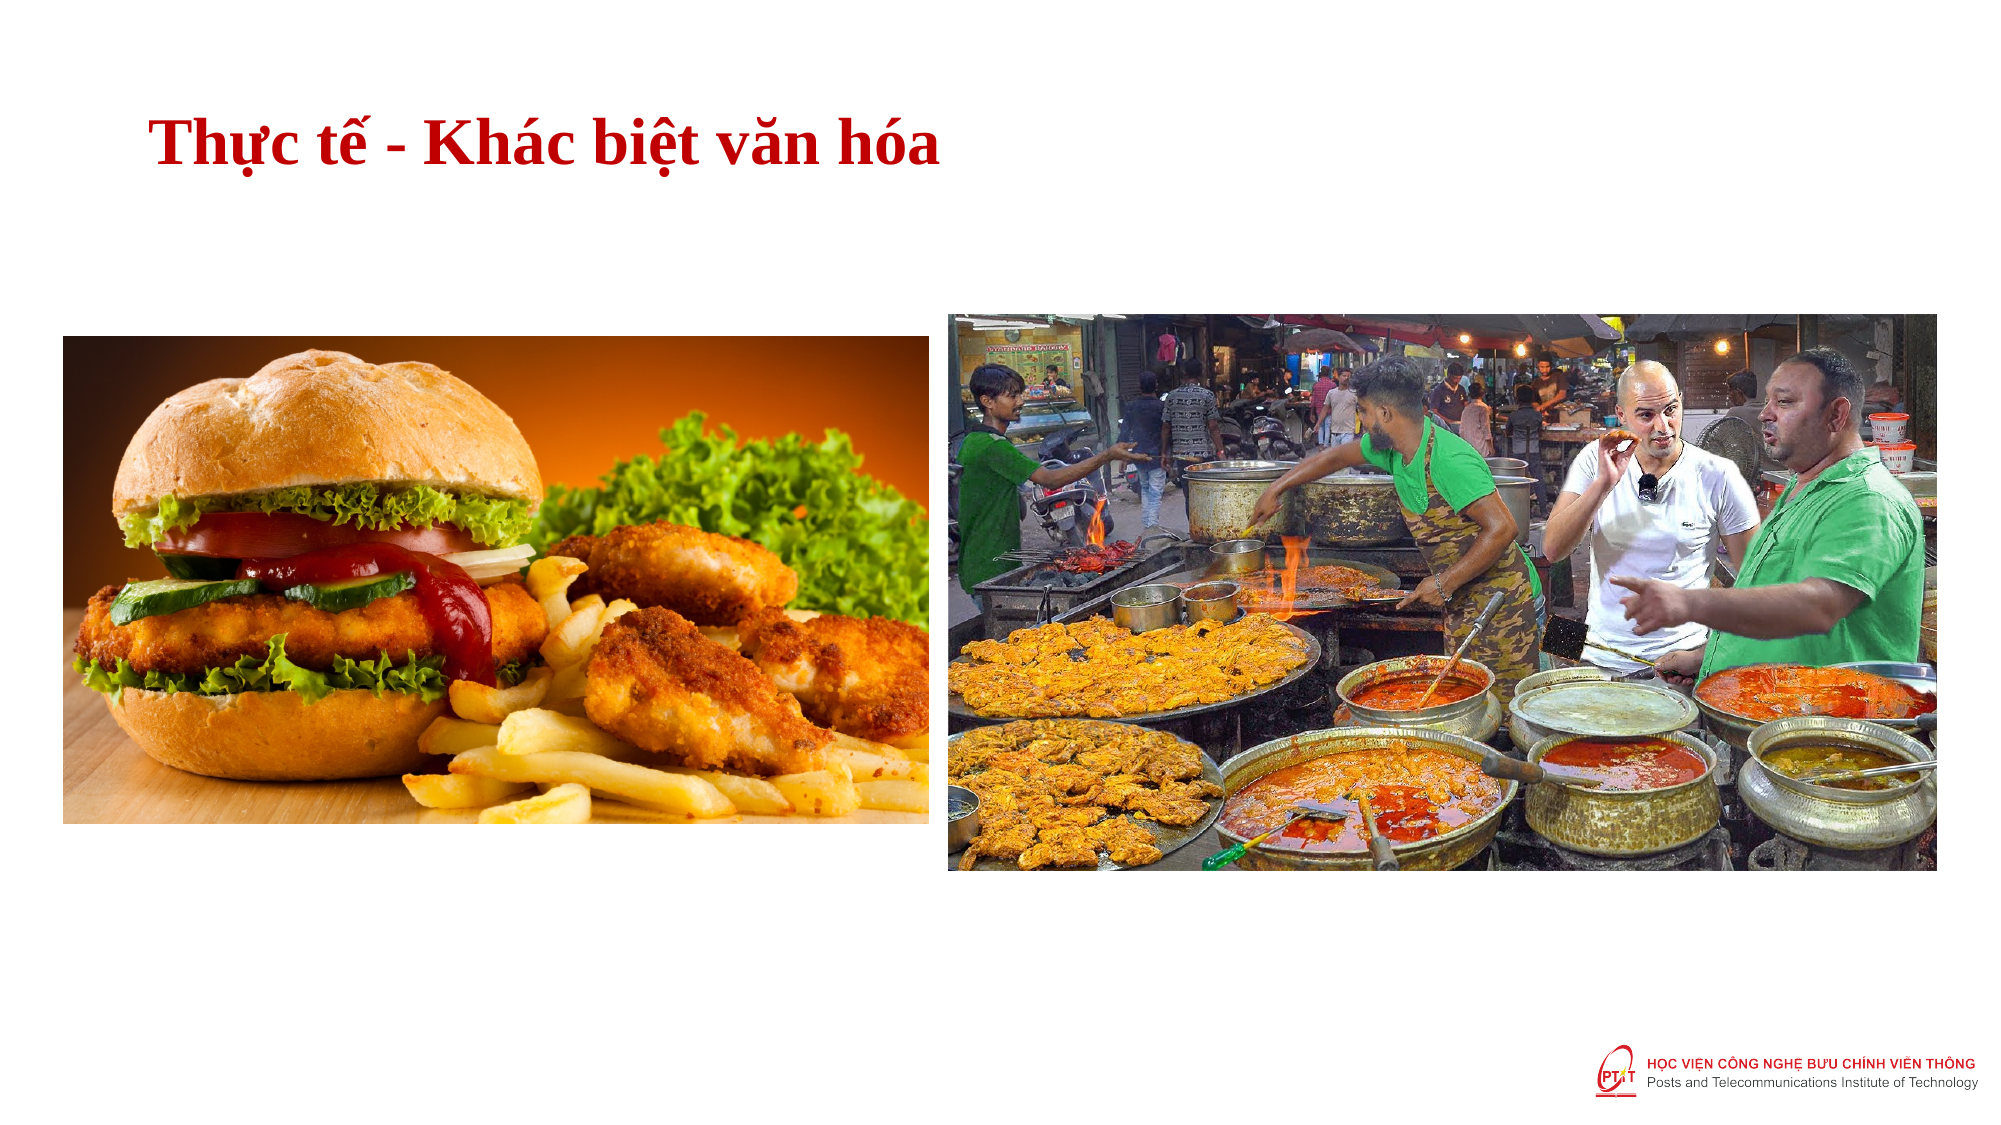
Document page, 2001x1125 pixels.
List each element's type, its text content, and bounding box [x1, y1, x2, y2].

picture [948, 313, 1938, 871]
picture [62, 336, 929, 825]
title Thực tế - Khác biệt văn hóa [133, 101, 1832, 185]
picture [1578, 1023, 2000, 1125]
